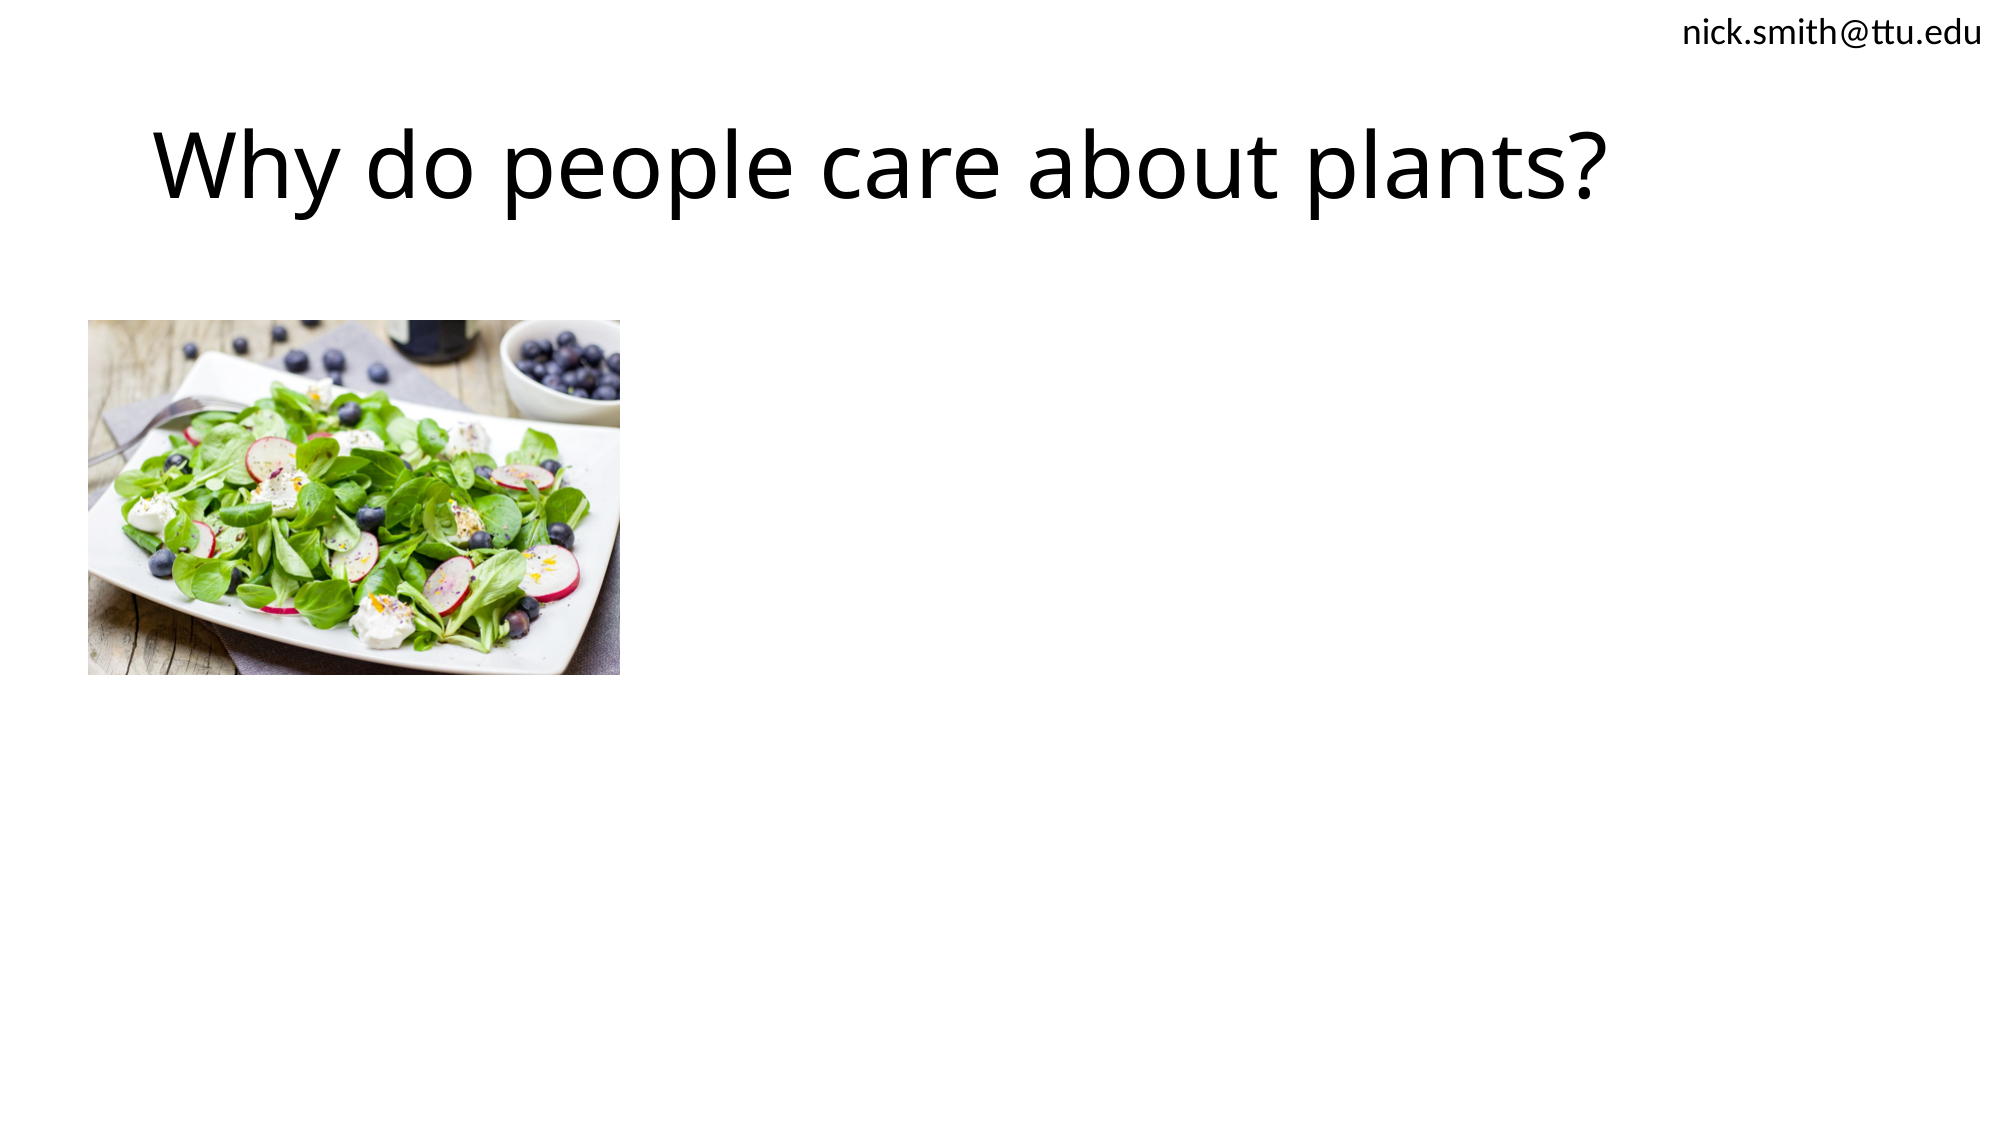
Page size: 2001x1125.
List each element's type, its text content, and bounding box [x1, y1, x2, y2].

title Why do people care about plants? [137, 59, 1863, 278]
picture [87, 320, 620, 675]
text_box nick.smith@ttu.edu [1667, 0, 1998, 59]
